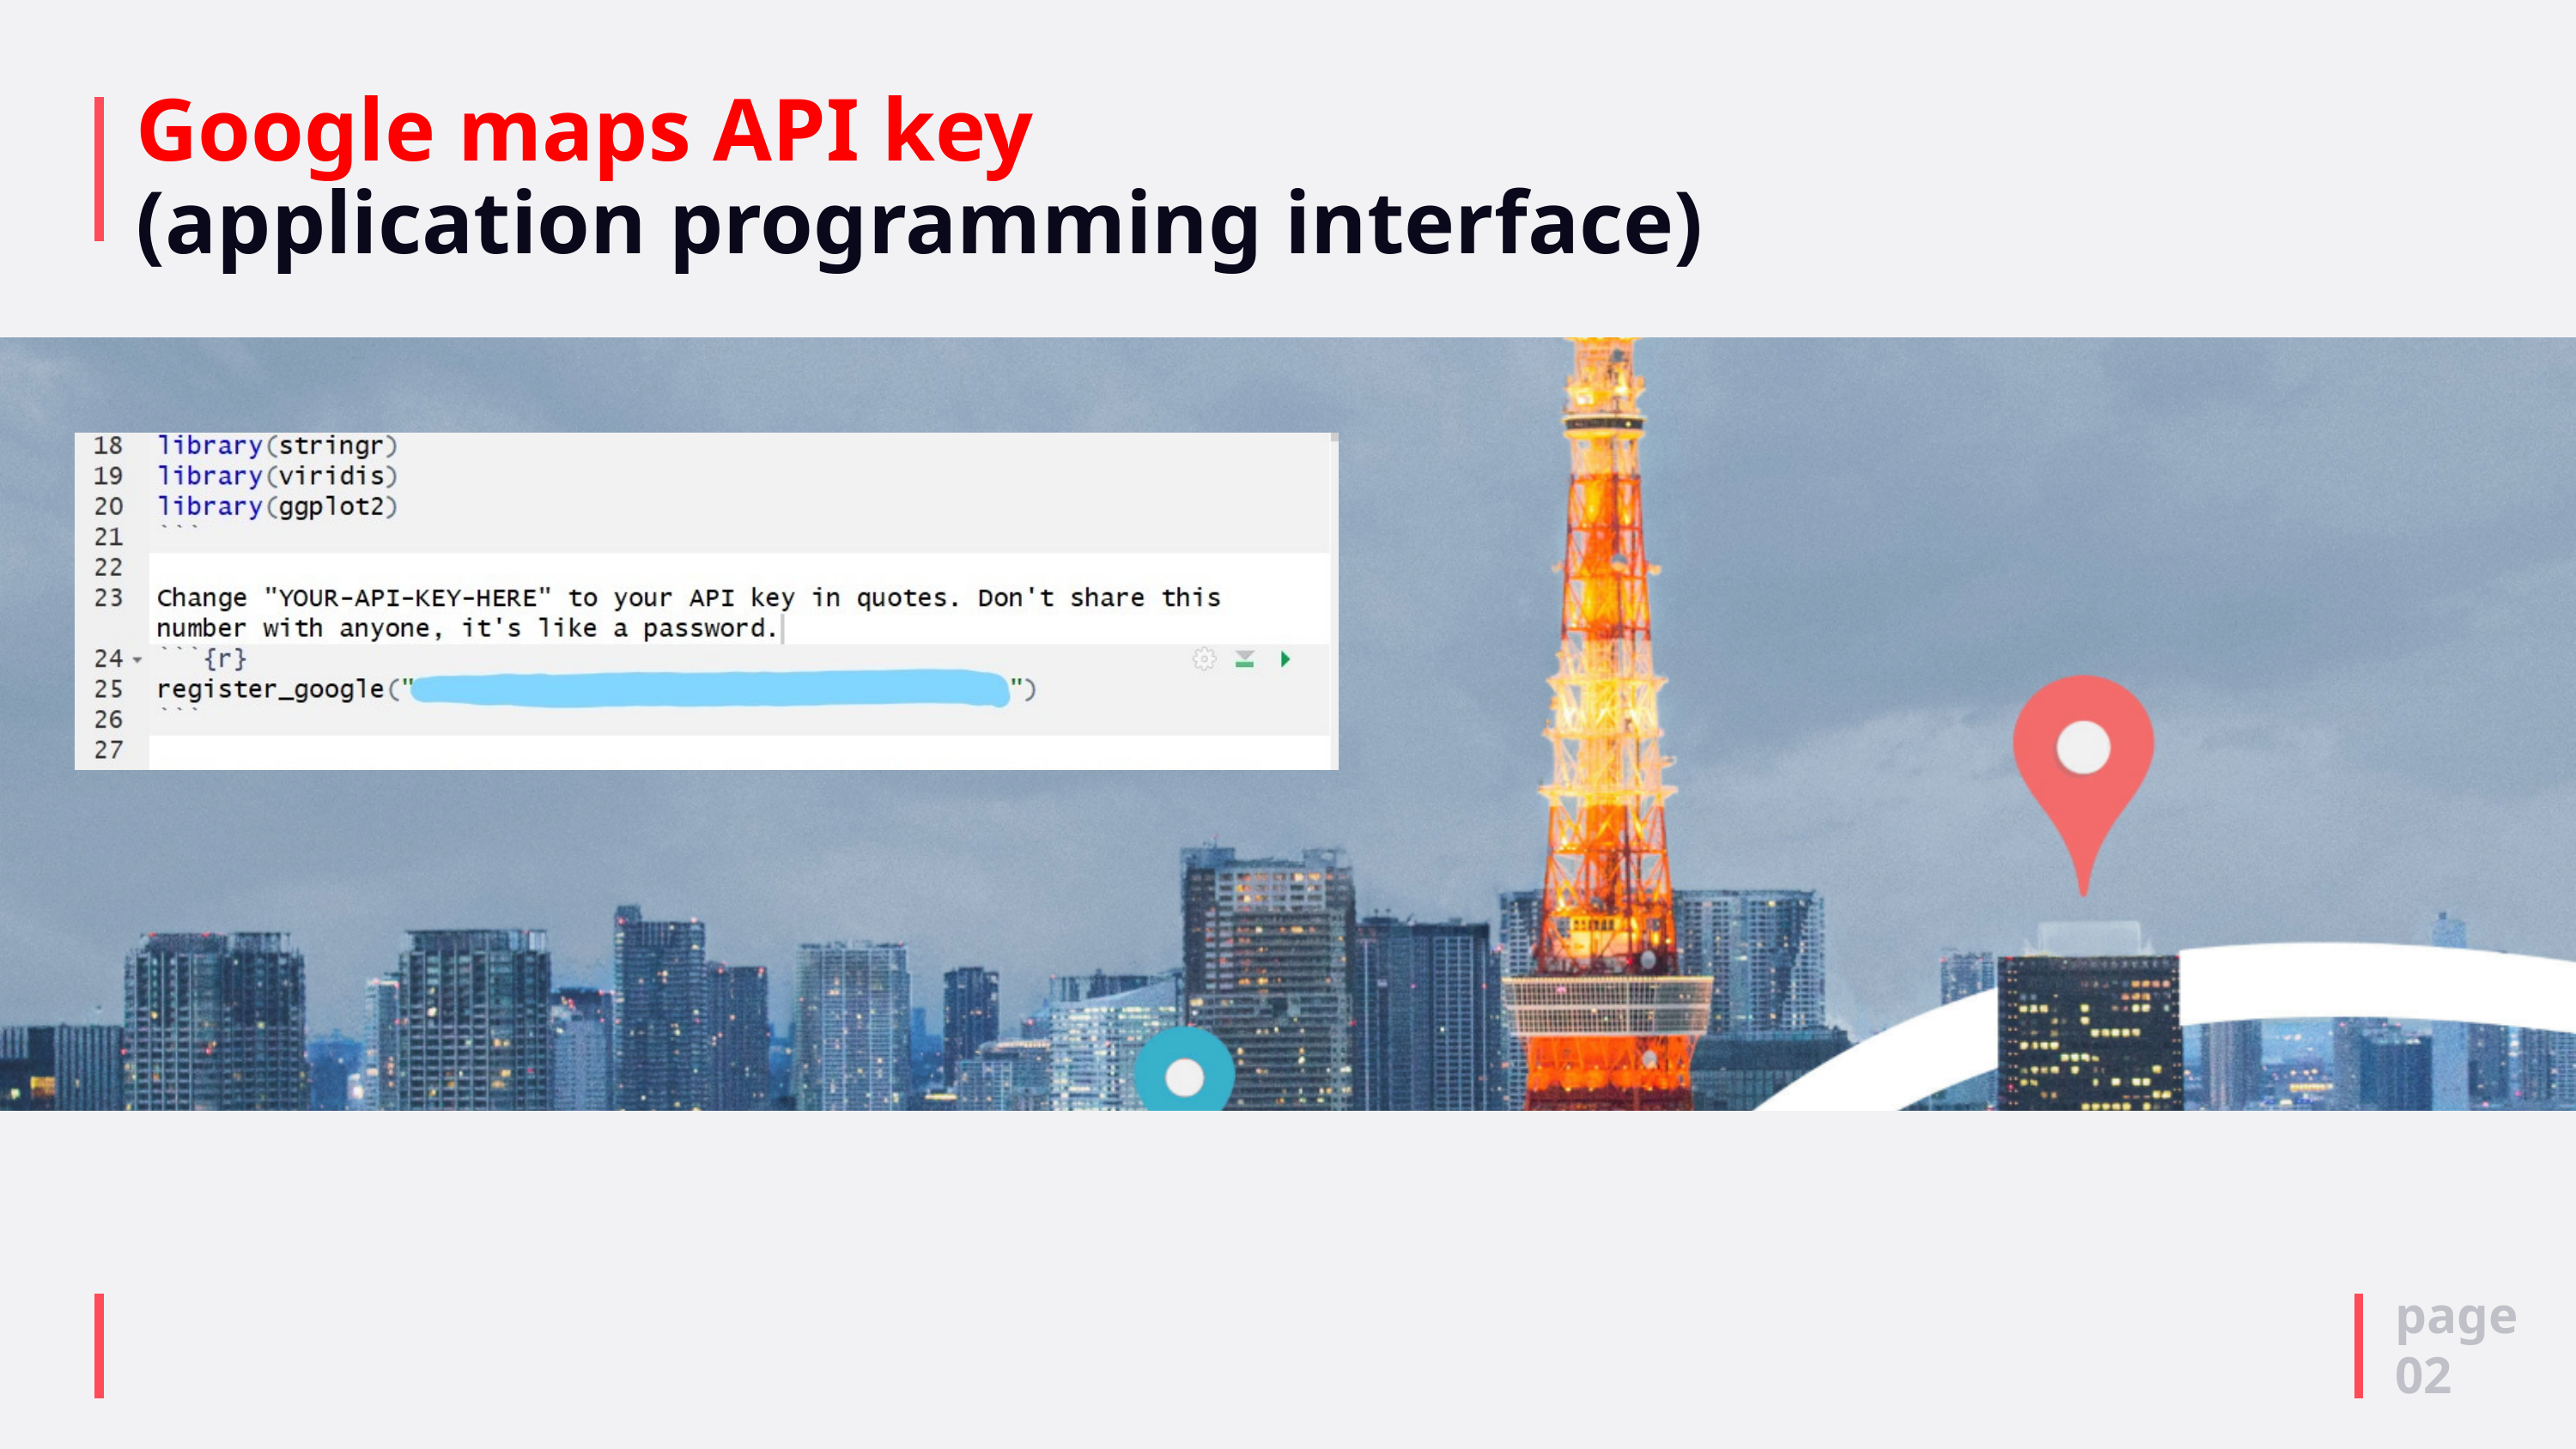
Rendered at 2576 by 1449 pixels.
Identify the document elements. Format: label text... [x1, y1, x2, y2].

title Google maps API key (application programming interface) [123, 80, 1750, 281]
slide_number page 02 [2383, 1277, 2576, 1412]
picture [0, 337, 2576, 1111]
